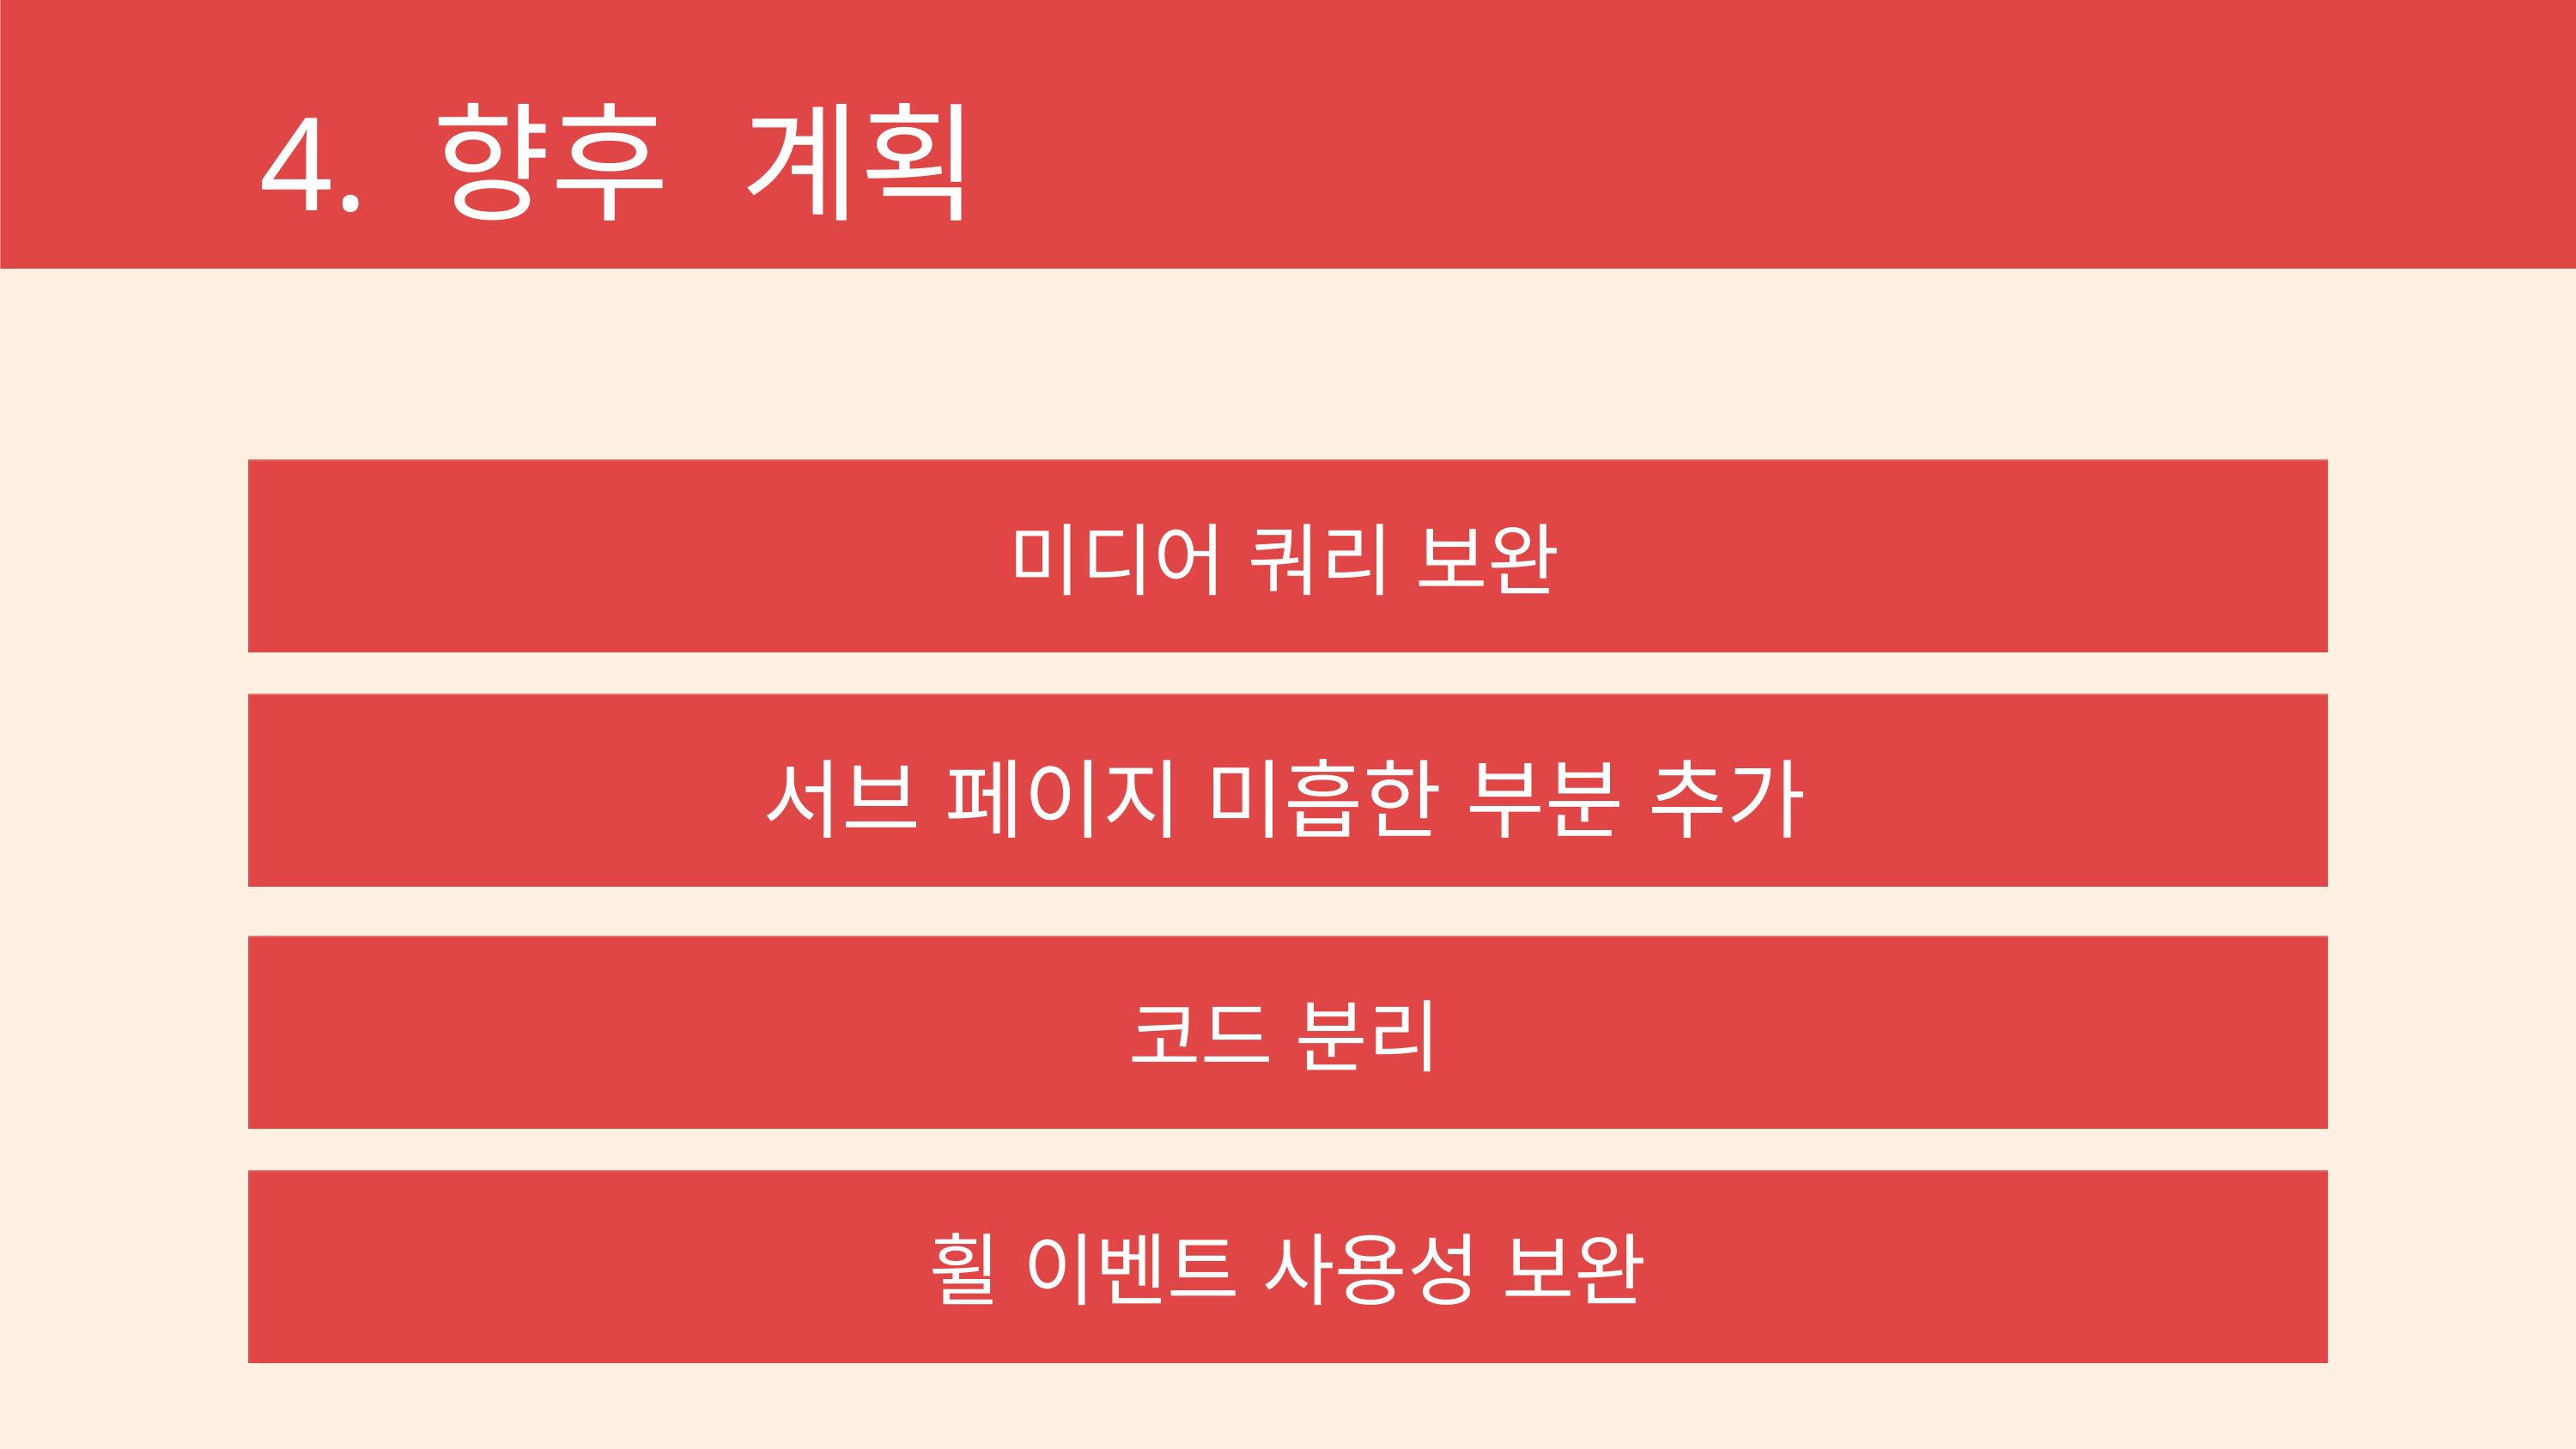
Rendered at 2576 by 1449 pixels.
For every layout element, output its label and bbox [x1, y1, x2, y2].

picture [247, 936, 2329, 1129]
picture [247, 458, 2329, 652]
picture [0, 0, 2576, 269]
picture [247, 693, 2329, 887]
picture [247, 1170, 2329, 1364]
